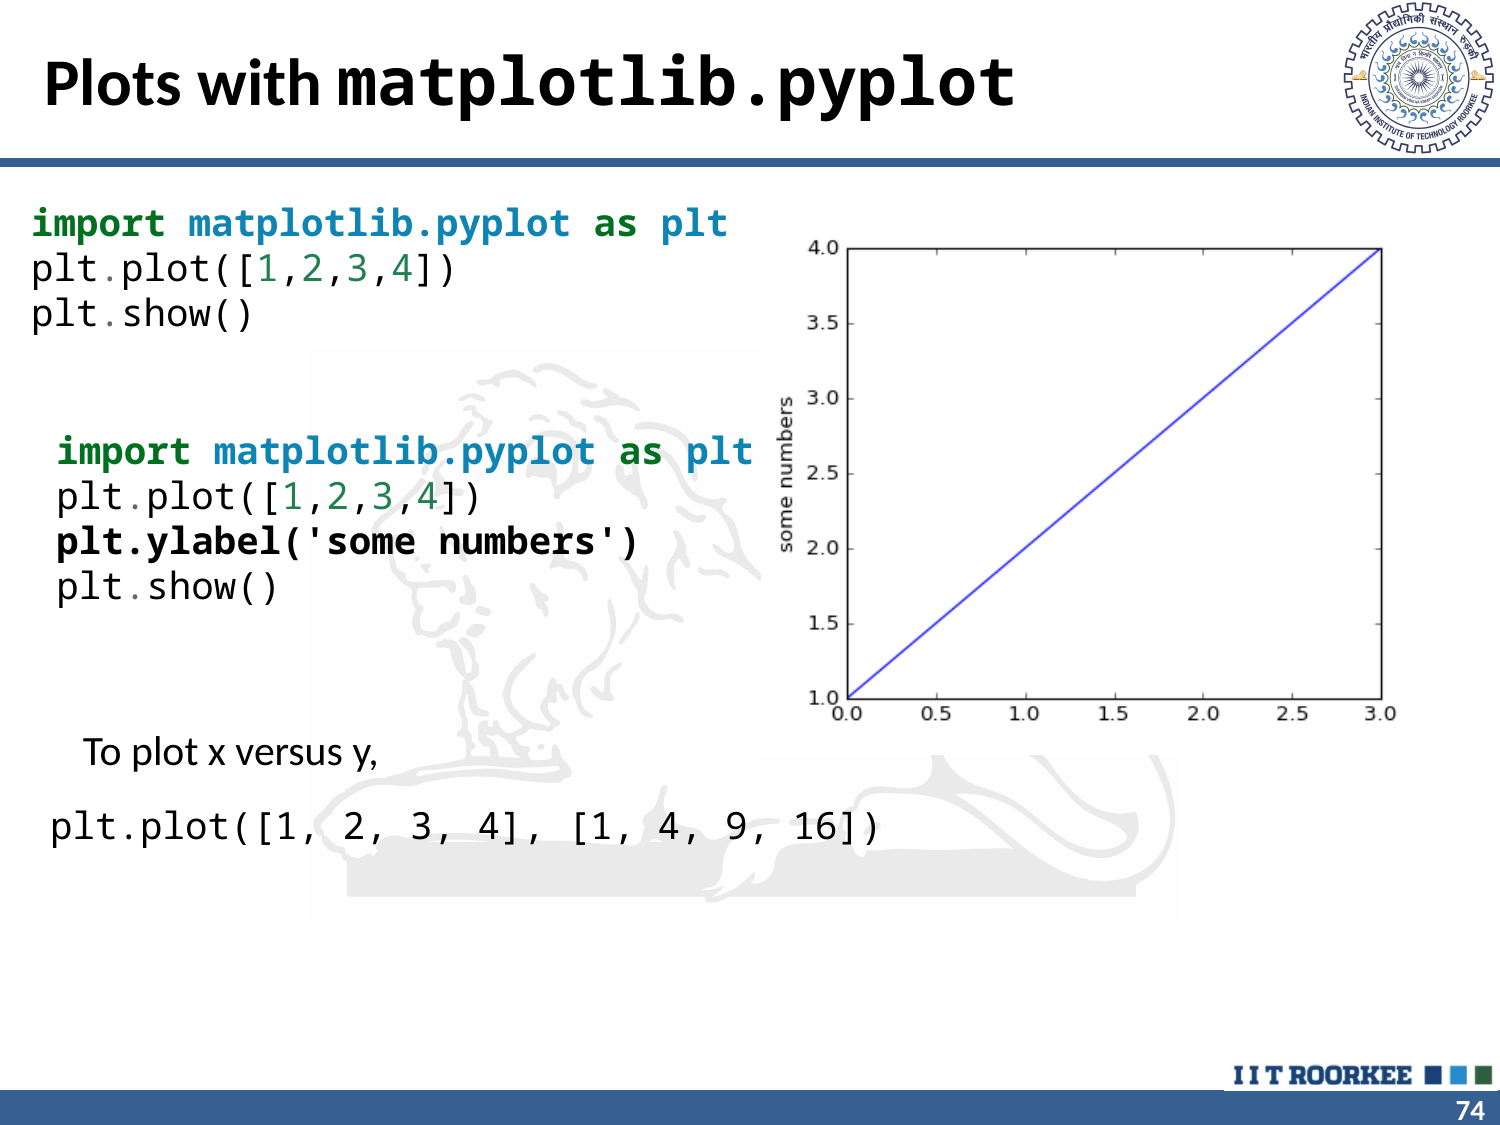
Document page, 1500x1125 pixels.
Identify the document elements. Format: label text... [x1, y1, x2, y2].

picture [1224, 1057, 1498, 1091]
title Plots with matplotlib.pyplot [29, 33, 1185, 125]
picture [1339, 0, 1500, 158]
text_box To plot x versus y, [68, 716, 395, 781]
text_box plt.plot([1, 2, 3, 4], [1, 4, 9, 16]) [35, 794, 898, 854]
text_box import matplotlib.pyplot as plt plt.plot([1,2,3,4]) plt.ylabel('some numbers') plt.show() [41, 419, 756, 615]
picture [307, 191, 1450, 924]
text_box import matplotlib.pyplot as plt plt.plot([1,2,3,4]) plt.show() [16, 191, 760, 342]
